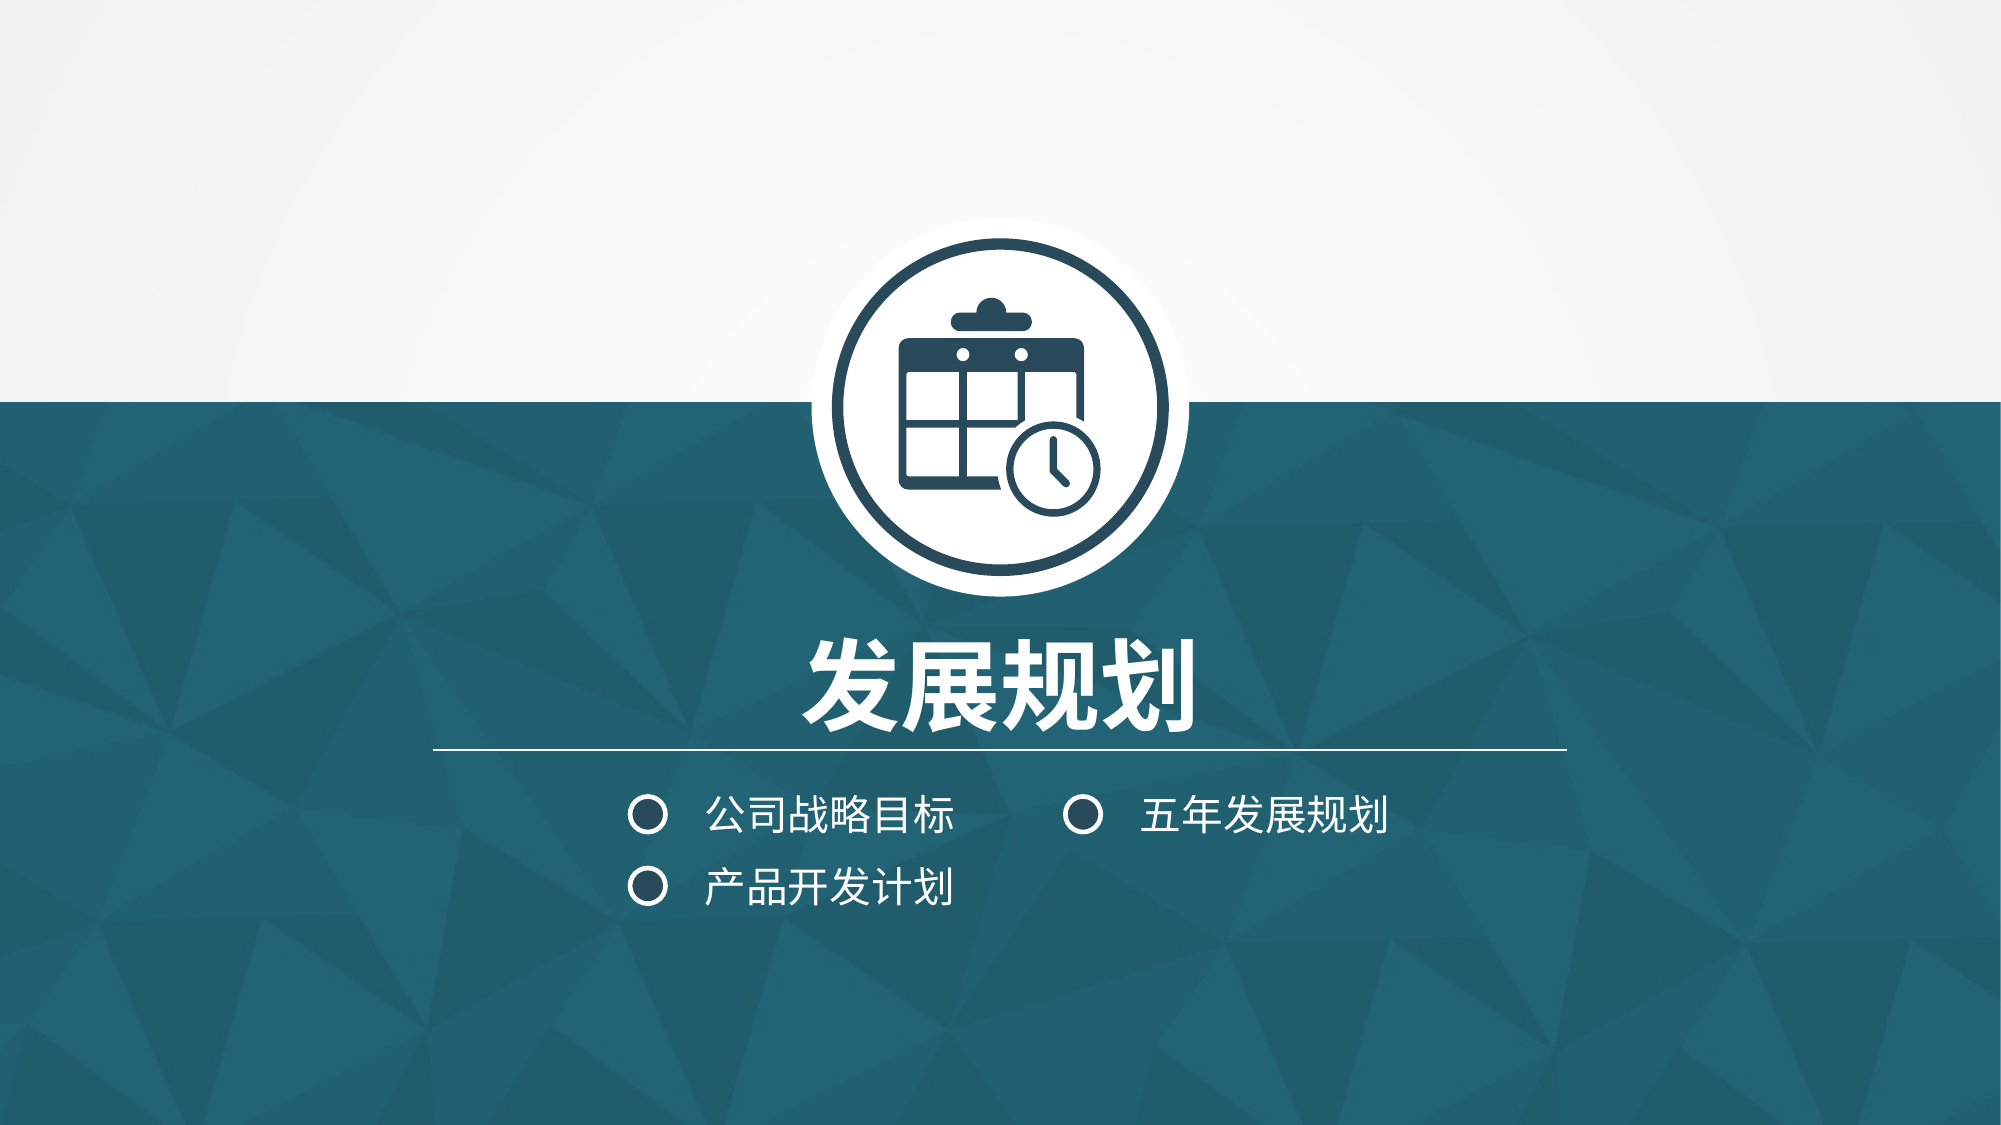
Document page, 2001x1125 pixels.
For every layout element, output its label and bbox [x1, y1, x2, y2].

picture [0, 0, 2001, 1125]
text_box [811, 217, 1190, 597]
